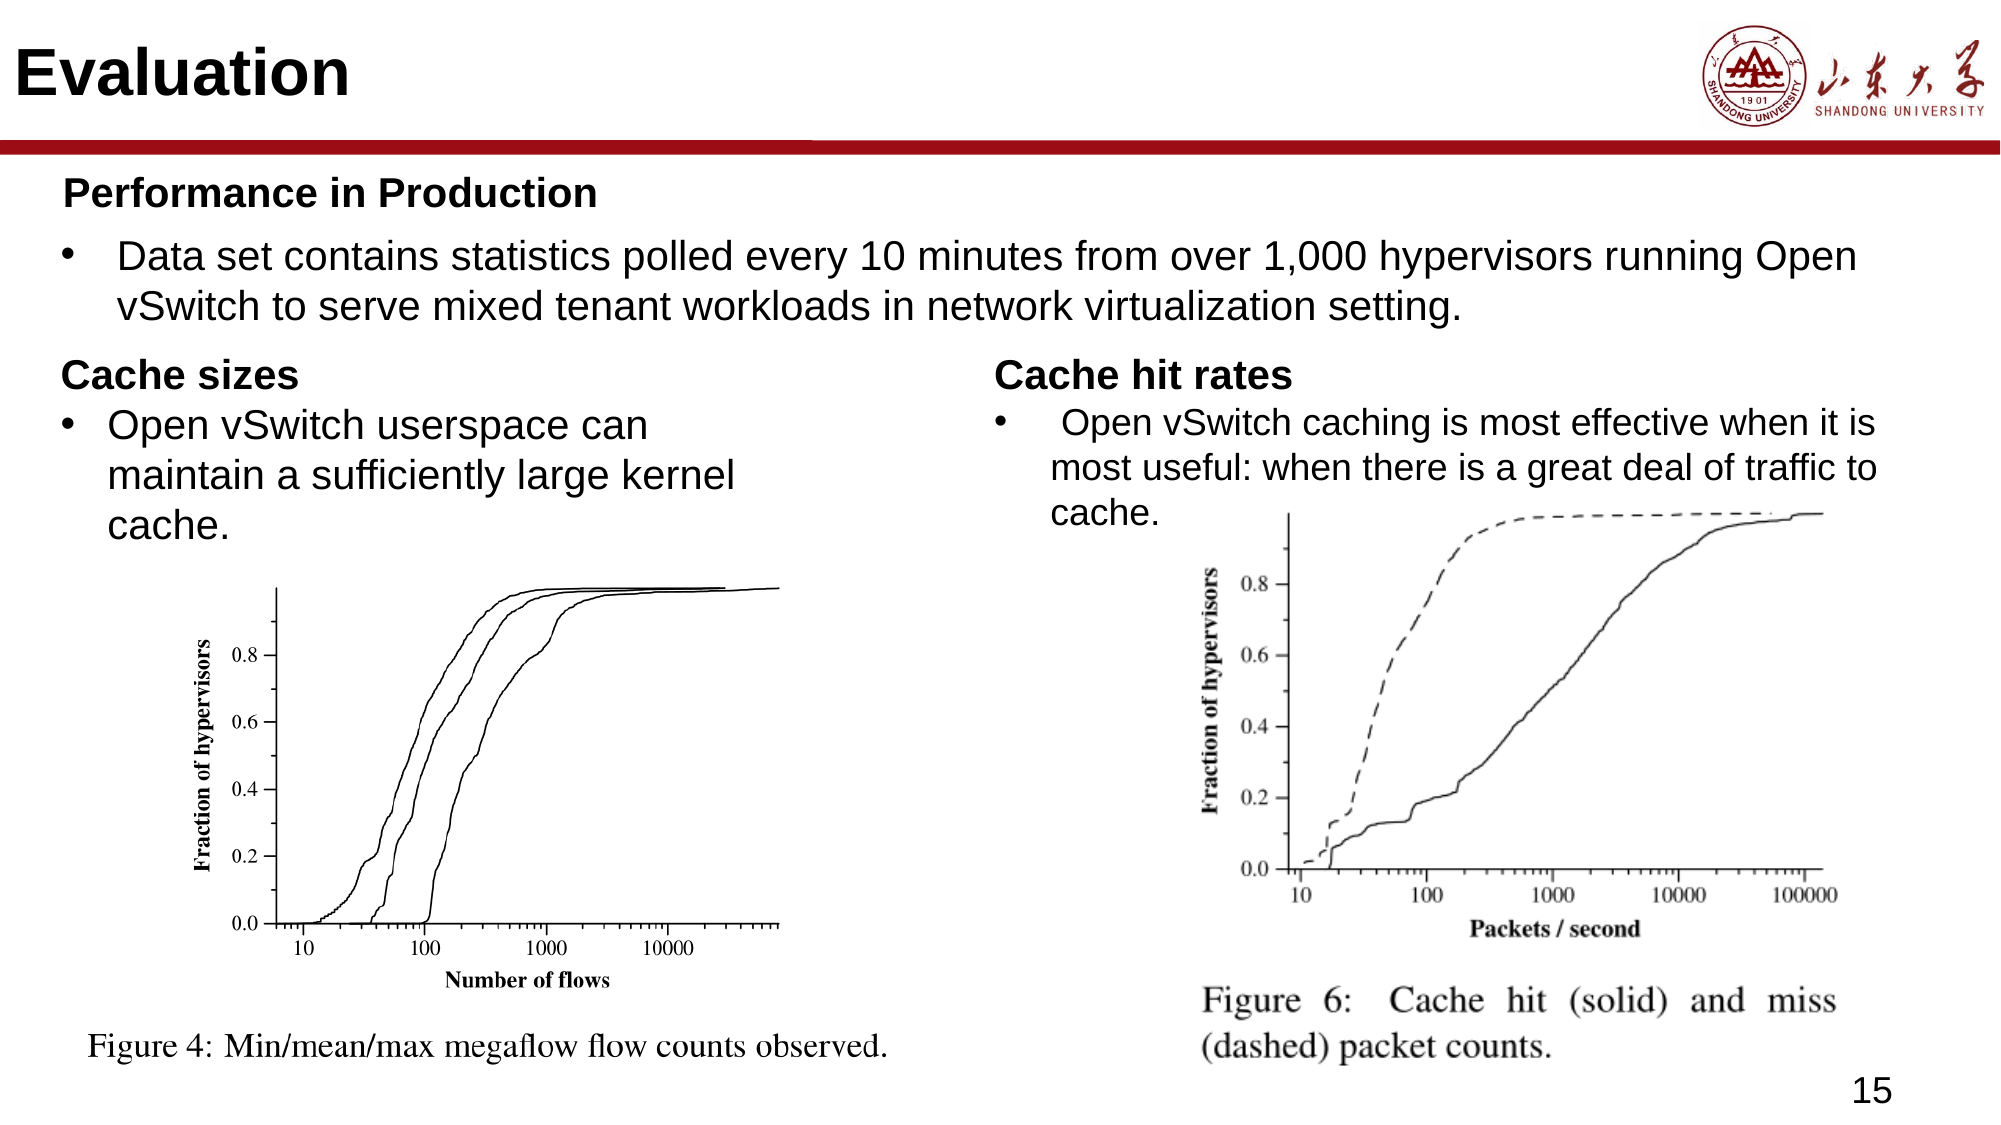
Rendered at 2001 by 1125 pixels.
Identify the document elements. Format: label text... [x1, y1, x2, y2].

picture [79, 556, 892, 1068]
picture [1698, 21, 1810, 31]
title Evaluation [0, 31, 2000, 144]
picture [1188, 494, 1841, 1069]
text_box Cache hit rates Open vSwitch caching is most effective when it is most useful: when there is a great deal of traffic to cache. [979, 340, 1919, 541]
text_box Performance in Production [48, 158, 614, 224]
text_box Cache sizes Open vSwitch userspace can maintain a sufficiently large kernel cache. [45, 340, 812, 556]
text_box Data set contains statistics polled every 10 minutes from over 1,000 hypervisors running Open vSwitch to serve mixed tenant workloads in network virtualization setting. [45, 221, 1955, 336]
slide_number 15 [1836, 1058, 2000, 1125]
